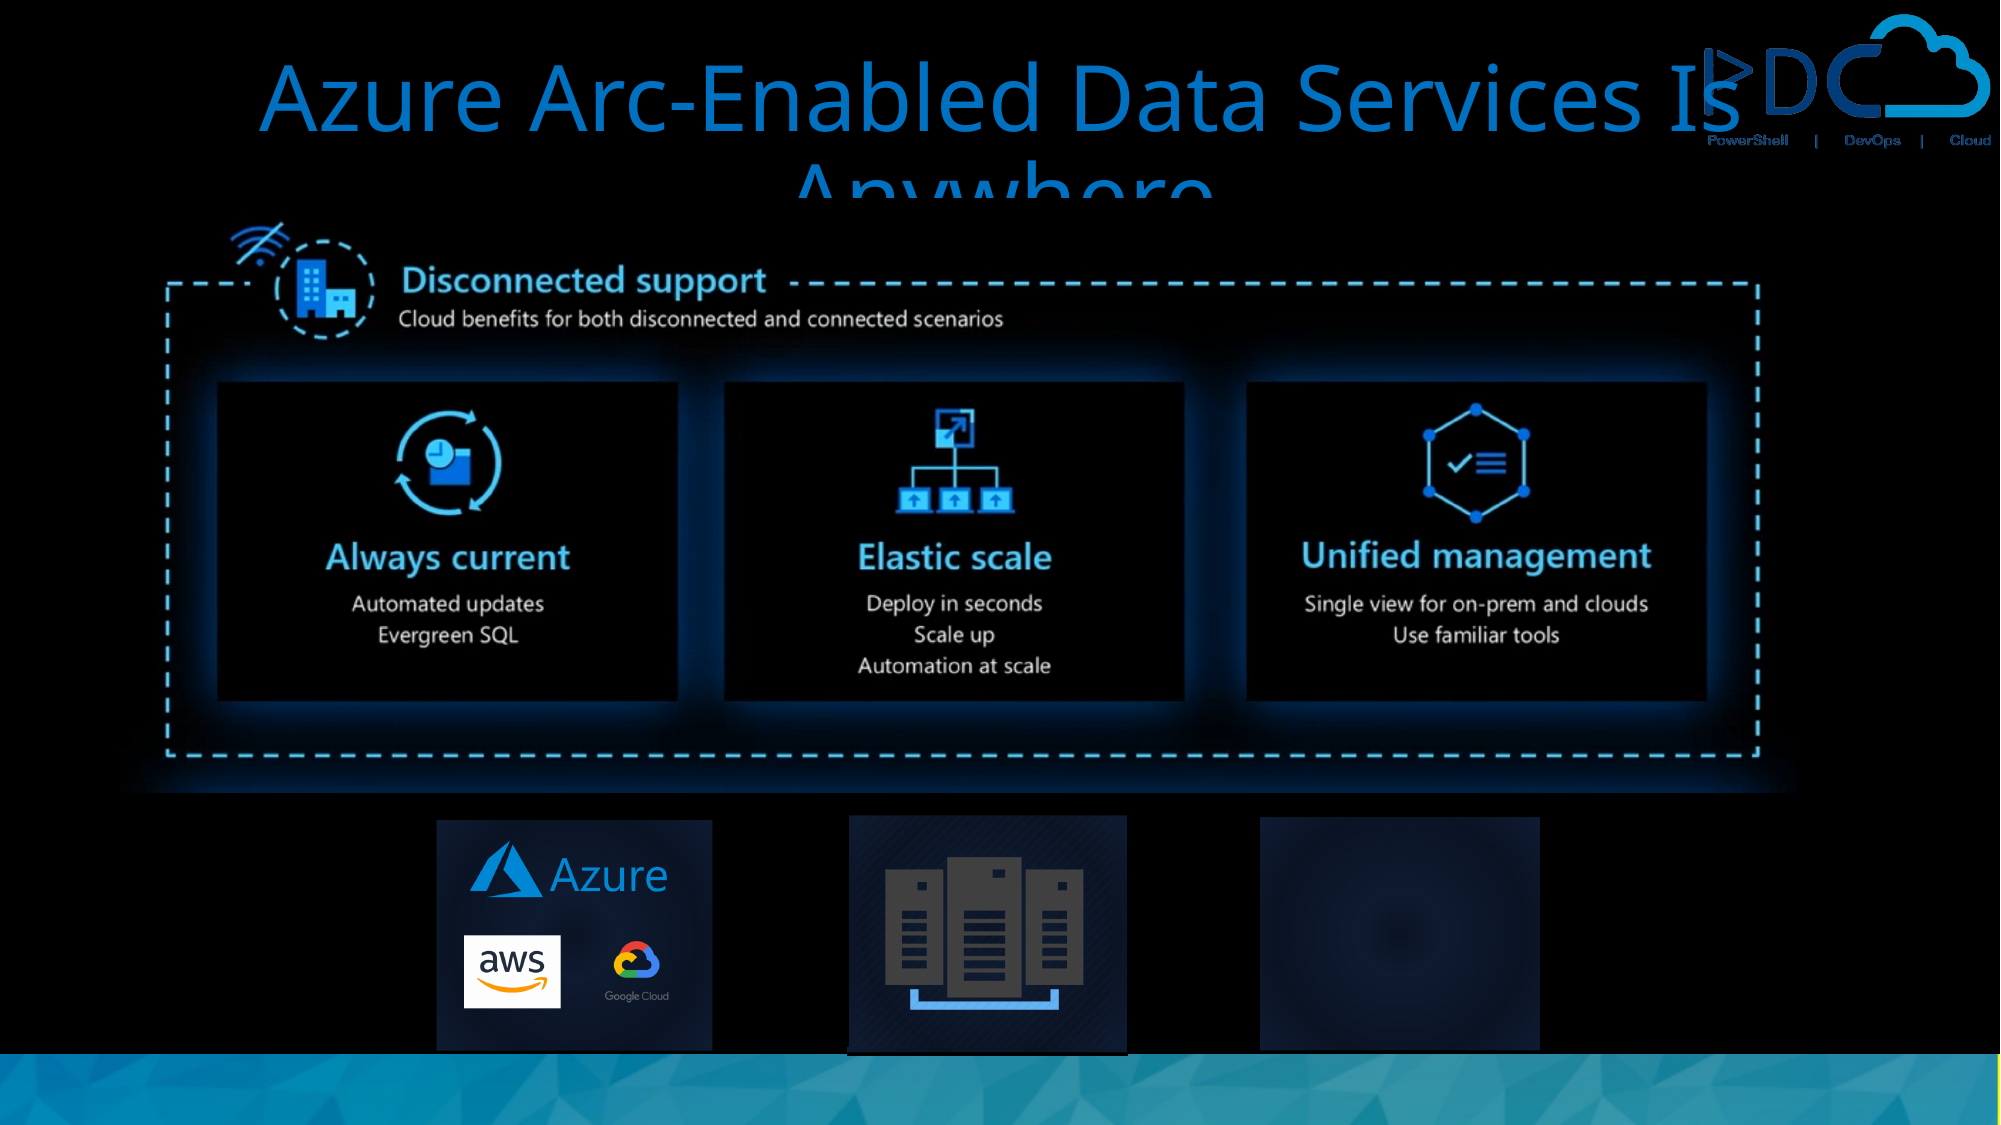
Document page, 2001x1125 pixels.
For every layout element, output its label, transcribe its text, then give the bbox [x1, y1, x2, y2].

picture [120, 198, 1798, 793]
picture [495, 814, 2000, 1125]
picture [434, 816, 715, 1052]
picture [1690, 0, 2000, 160]
title Azure Arc-Enabled Data Services Is Anywhere [120, 45, 1885, 263]
